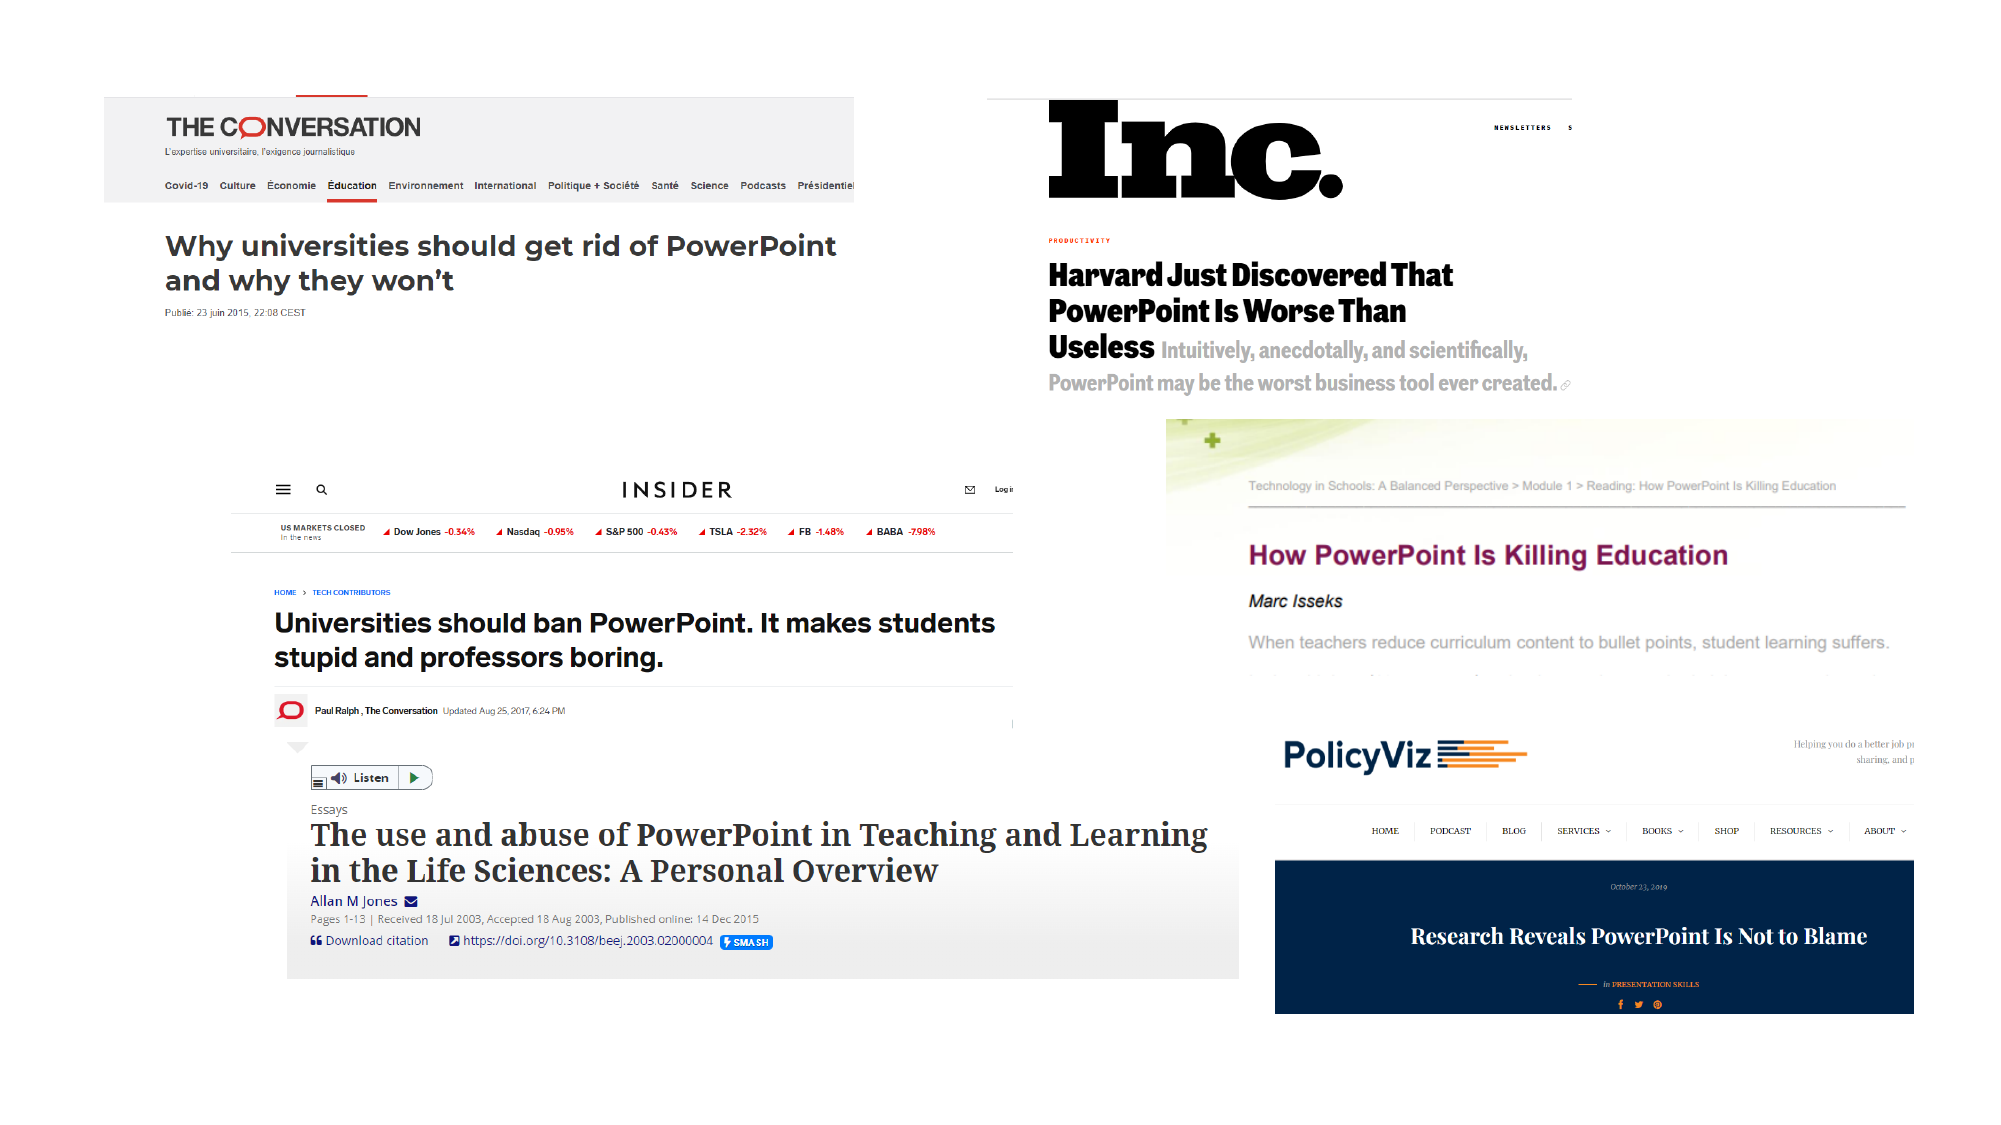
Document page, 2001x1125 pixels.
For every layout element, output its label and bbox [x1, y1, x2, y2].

list [1275, 728, 1914, 1014]
picture [1166, 419, 1914, 676]
picture [104, 95, 854, 340]
picture [987, 95, 1572, 413]
picture [287, 742, 1239, 979]
picture [231, 471, 1013, 729]
